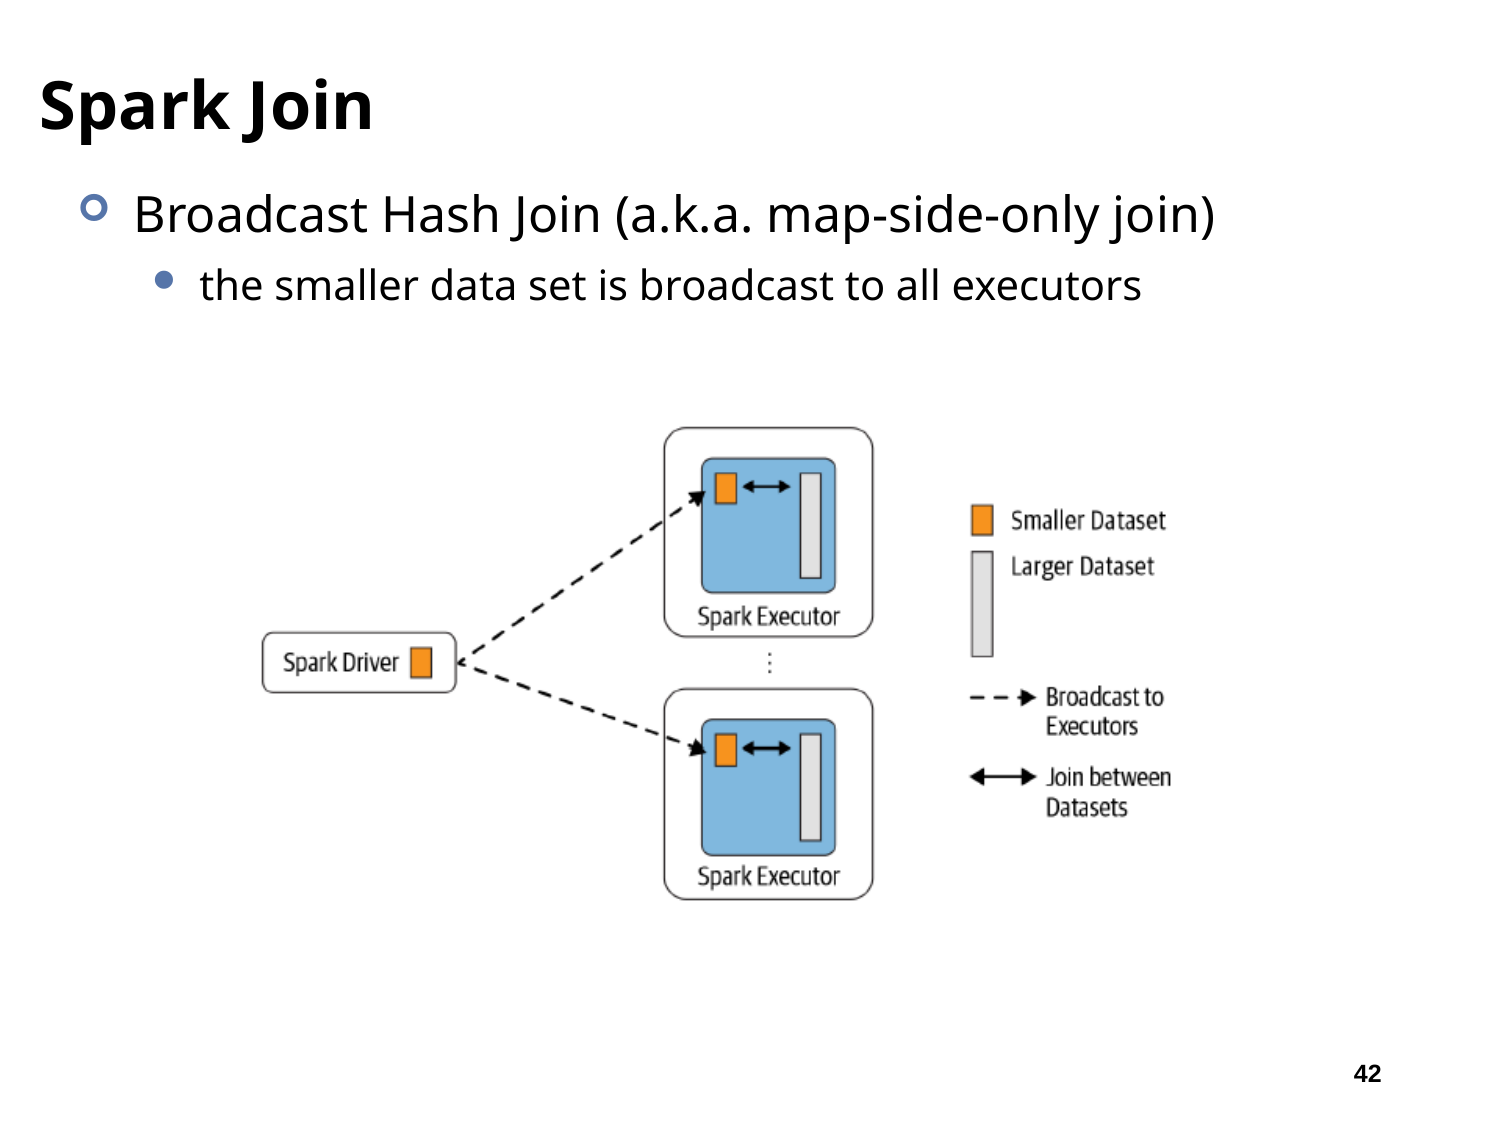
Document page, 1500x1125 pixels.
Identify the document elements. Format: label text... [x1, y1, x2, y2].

picture [212, 424, 1205, 910]
slide_number 42 [1059, 1042, 1397, 1103]
list Broadcast Hash Join (a.k.a. map-side-only join) the smaller data set is broadcast to all executors [62, 188, 1451, 1013]
title Spark Join [24, 18, 1451, 188]
